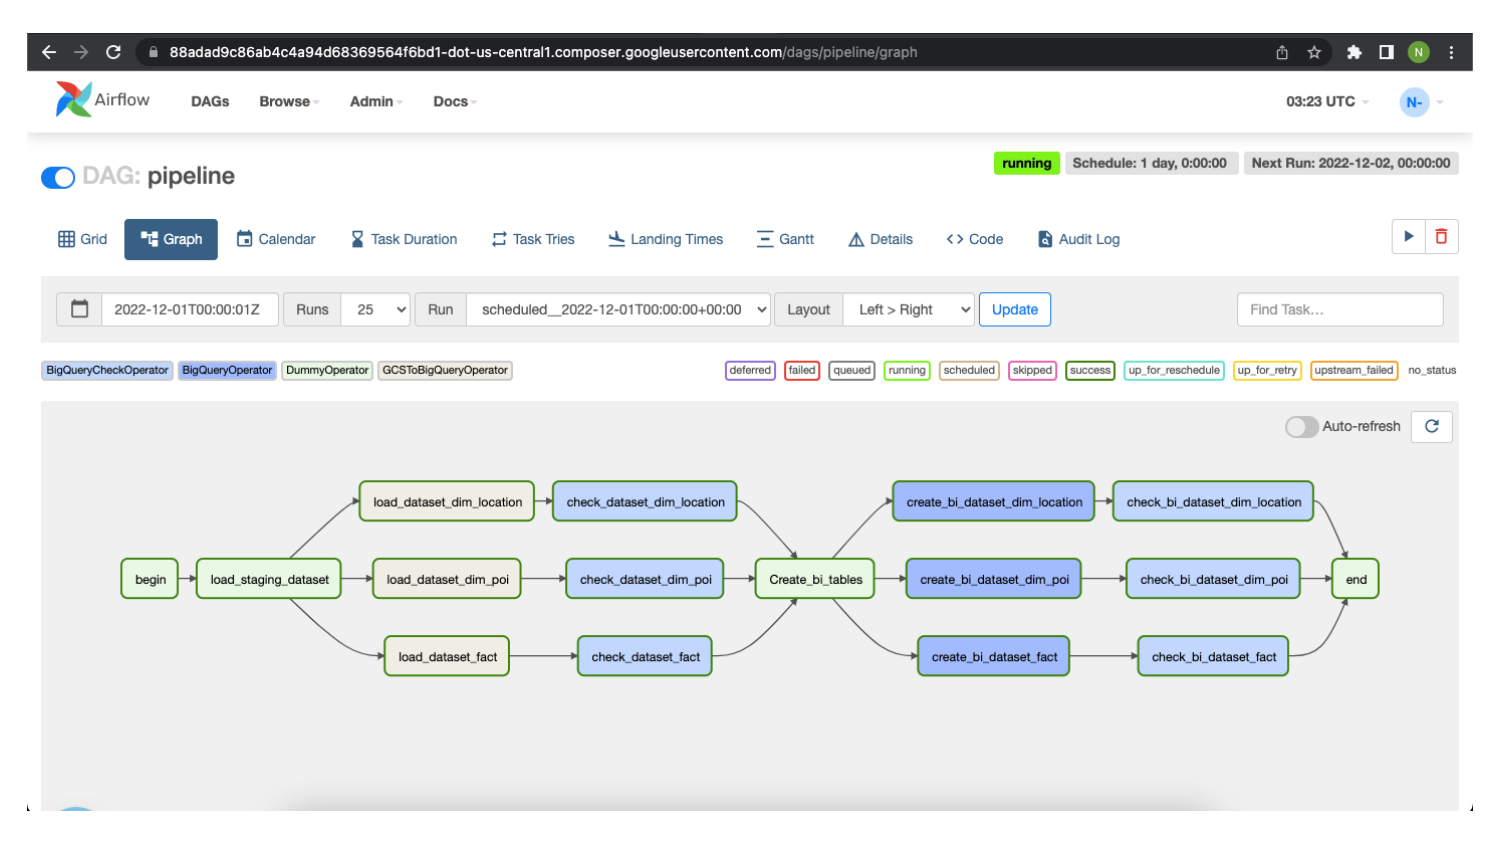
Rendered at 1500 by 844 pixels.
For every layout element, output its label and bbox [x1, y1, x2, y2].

picture [26, 33, 1474, 811]
